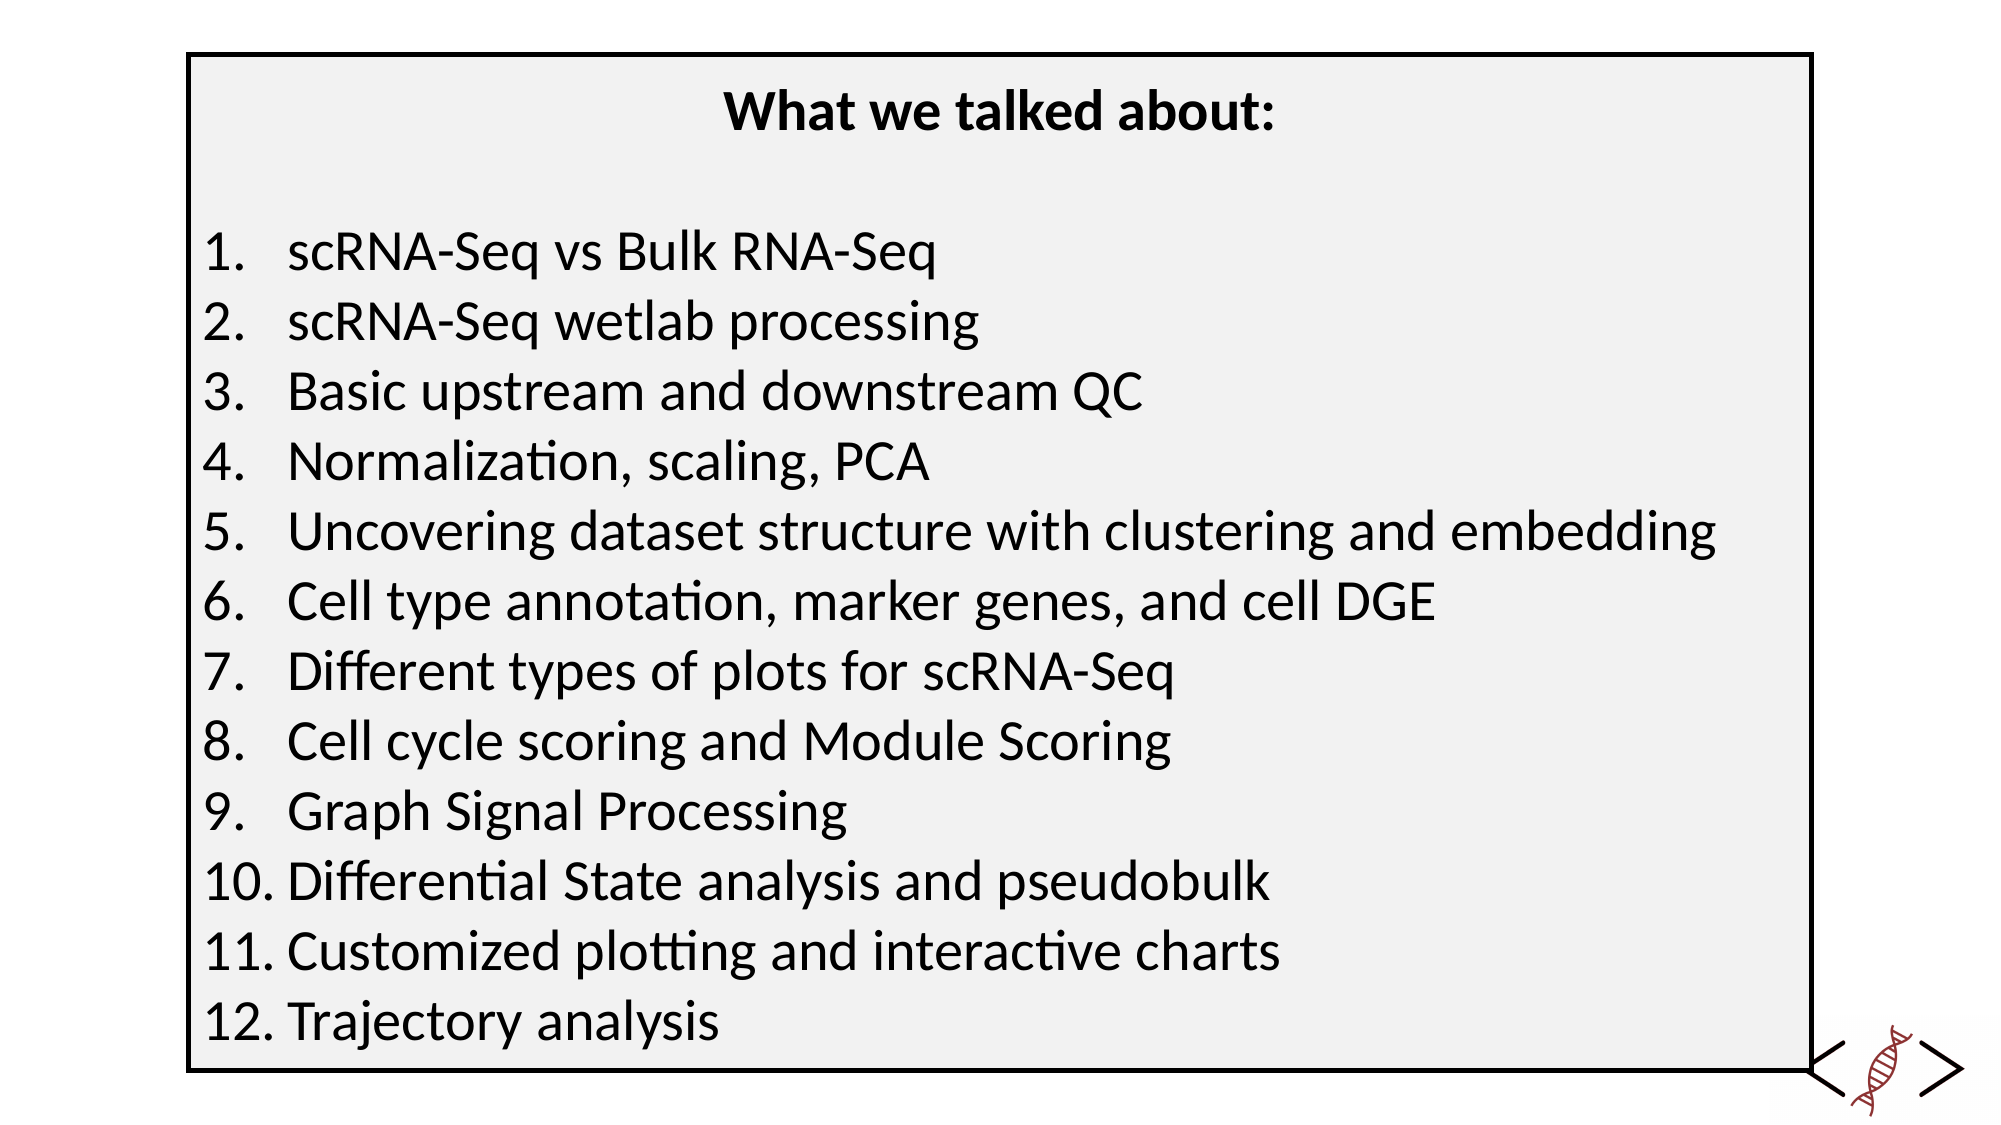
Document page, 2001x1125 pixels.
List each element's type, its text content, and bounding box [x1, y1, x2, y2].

picture [1769, 1015, 2000, 1124]
text_box What we talked about: scRNA-Seq vs Bulk RNA-Seq scRNA-Seq wetlab processing Basic upstream and downstream QC Normalization, scaling, PCA Uncovering dataset structure with clustering and embedding Cell type annotation, marker genes, and cell DGE Different types of plots for scRNA-Seq Cell cycle scoring and Module Scoring Graph Signal Processing Differential State analysis and pseudobulk Customized plotting and interactive charts Trajectory analysis [187, 54, 1813, 1071]
